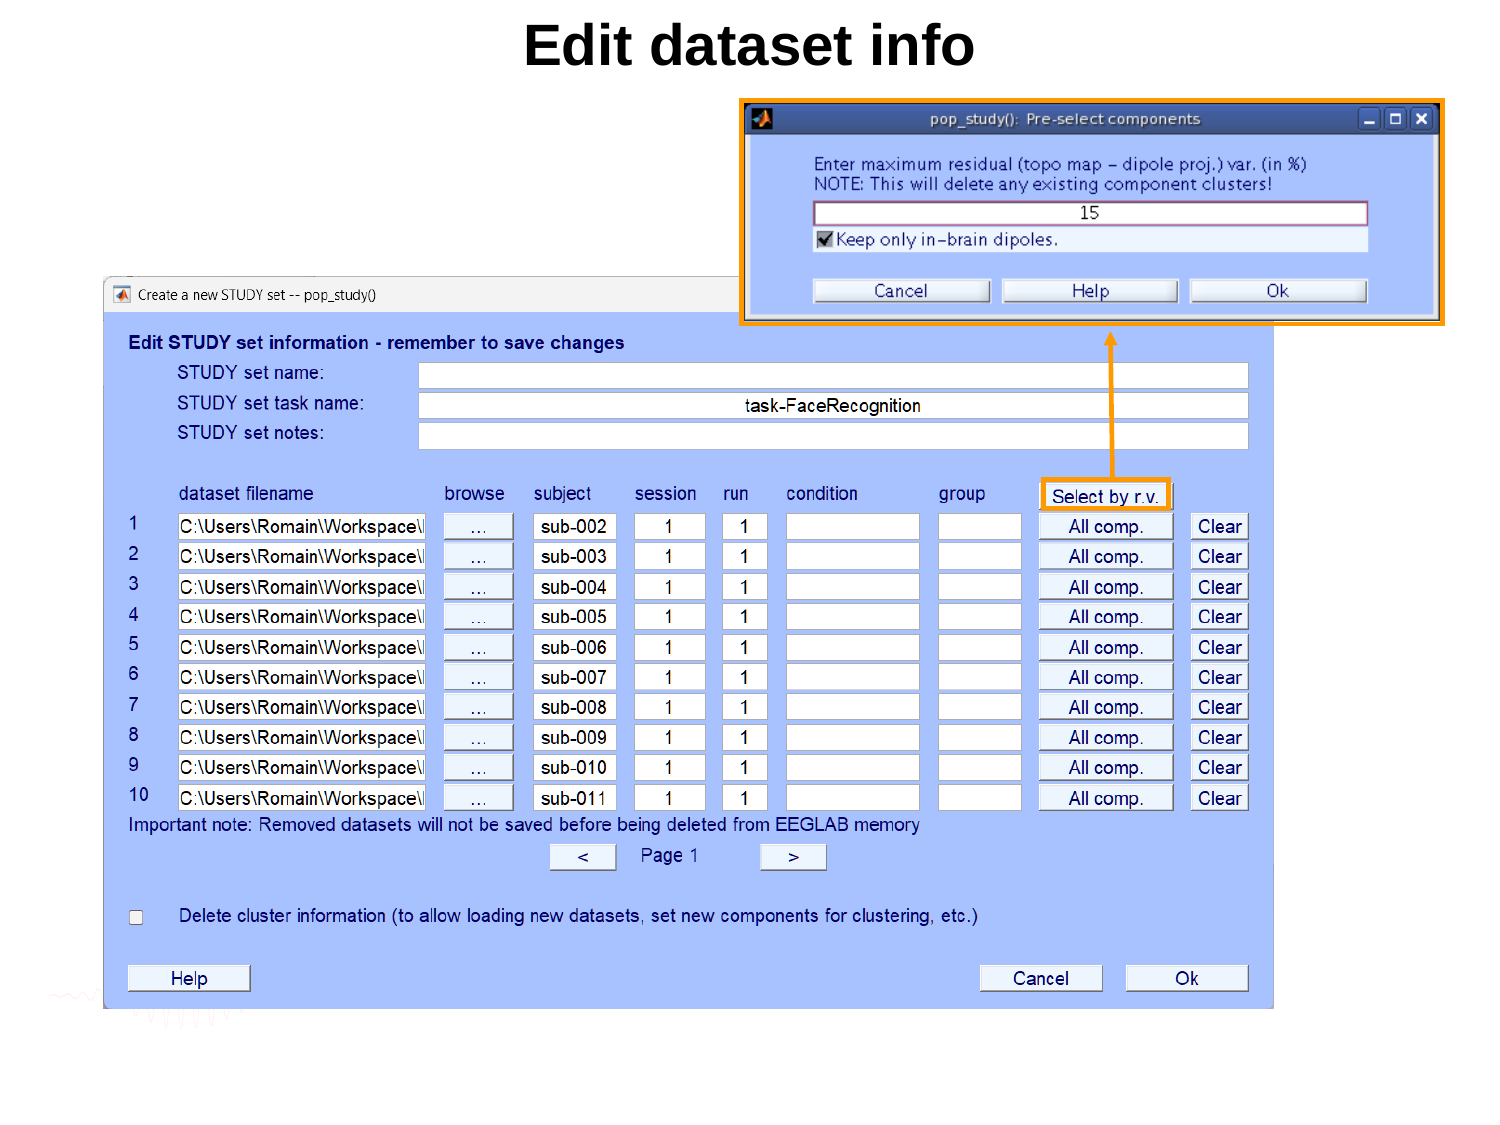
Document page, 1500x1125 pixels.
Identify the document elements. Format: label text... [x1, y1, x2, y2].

title Edit dataset info [37, 0, 1463, 113]
picture [103, 276, 1274, 1009]
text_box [741, 100, 1443, 509]
